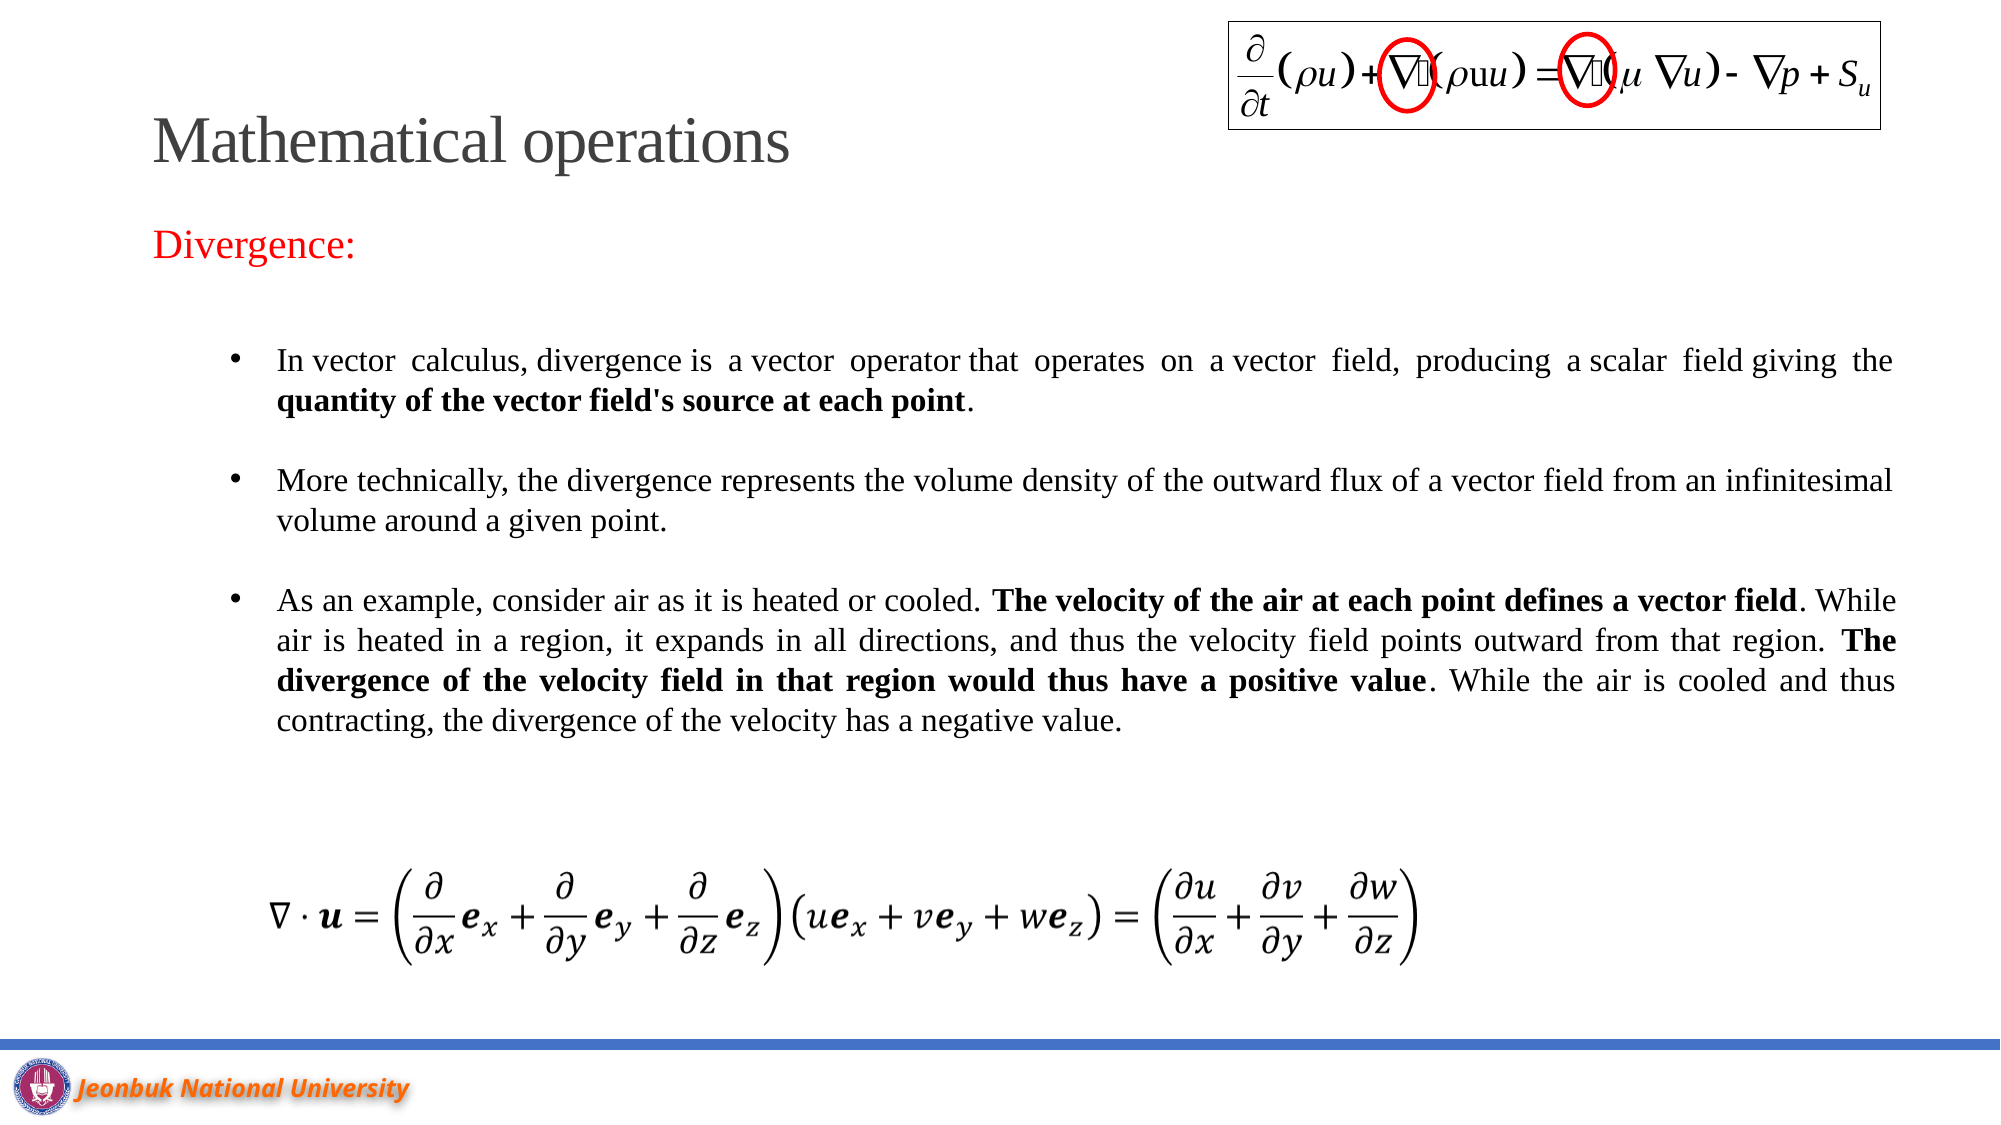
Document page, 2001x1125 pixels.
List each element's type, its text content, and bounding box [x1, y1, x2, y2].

text_box In vector calculus, divergence is a vector operator that operates on a vector field, producing a scalar field giving the quantity of the vector field's source at each point. More technically, the divergence represents the volume density of the outward flux of a vector field from an infinitesimal volume around a given point. As an example, consider air as it is heated or cooled. The velocity of the air at each point defines a vector field. While air is heated in a region, it expands in all directions, and thus the velocity field points outward from that region. The divergence of the velocity field in that region would thus have a positive value. While the air is cooled and thus contracting, the divergence of the velocity has a negative value. [215, 331, 1912, 746]
picture [9, 1054, 74, 1119]
text_box Mathematical operations [137, 59, 1863, 184]
text_box Divergence: [138, 209, 382, 275]
text_box [241, 856, 1446, 974]
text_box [1229, 22, 1880, 129]
